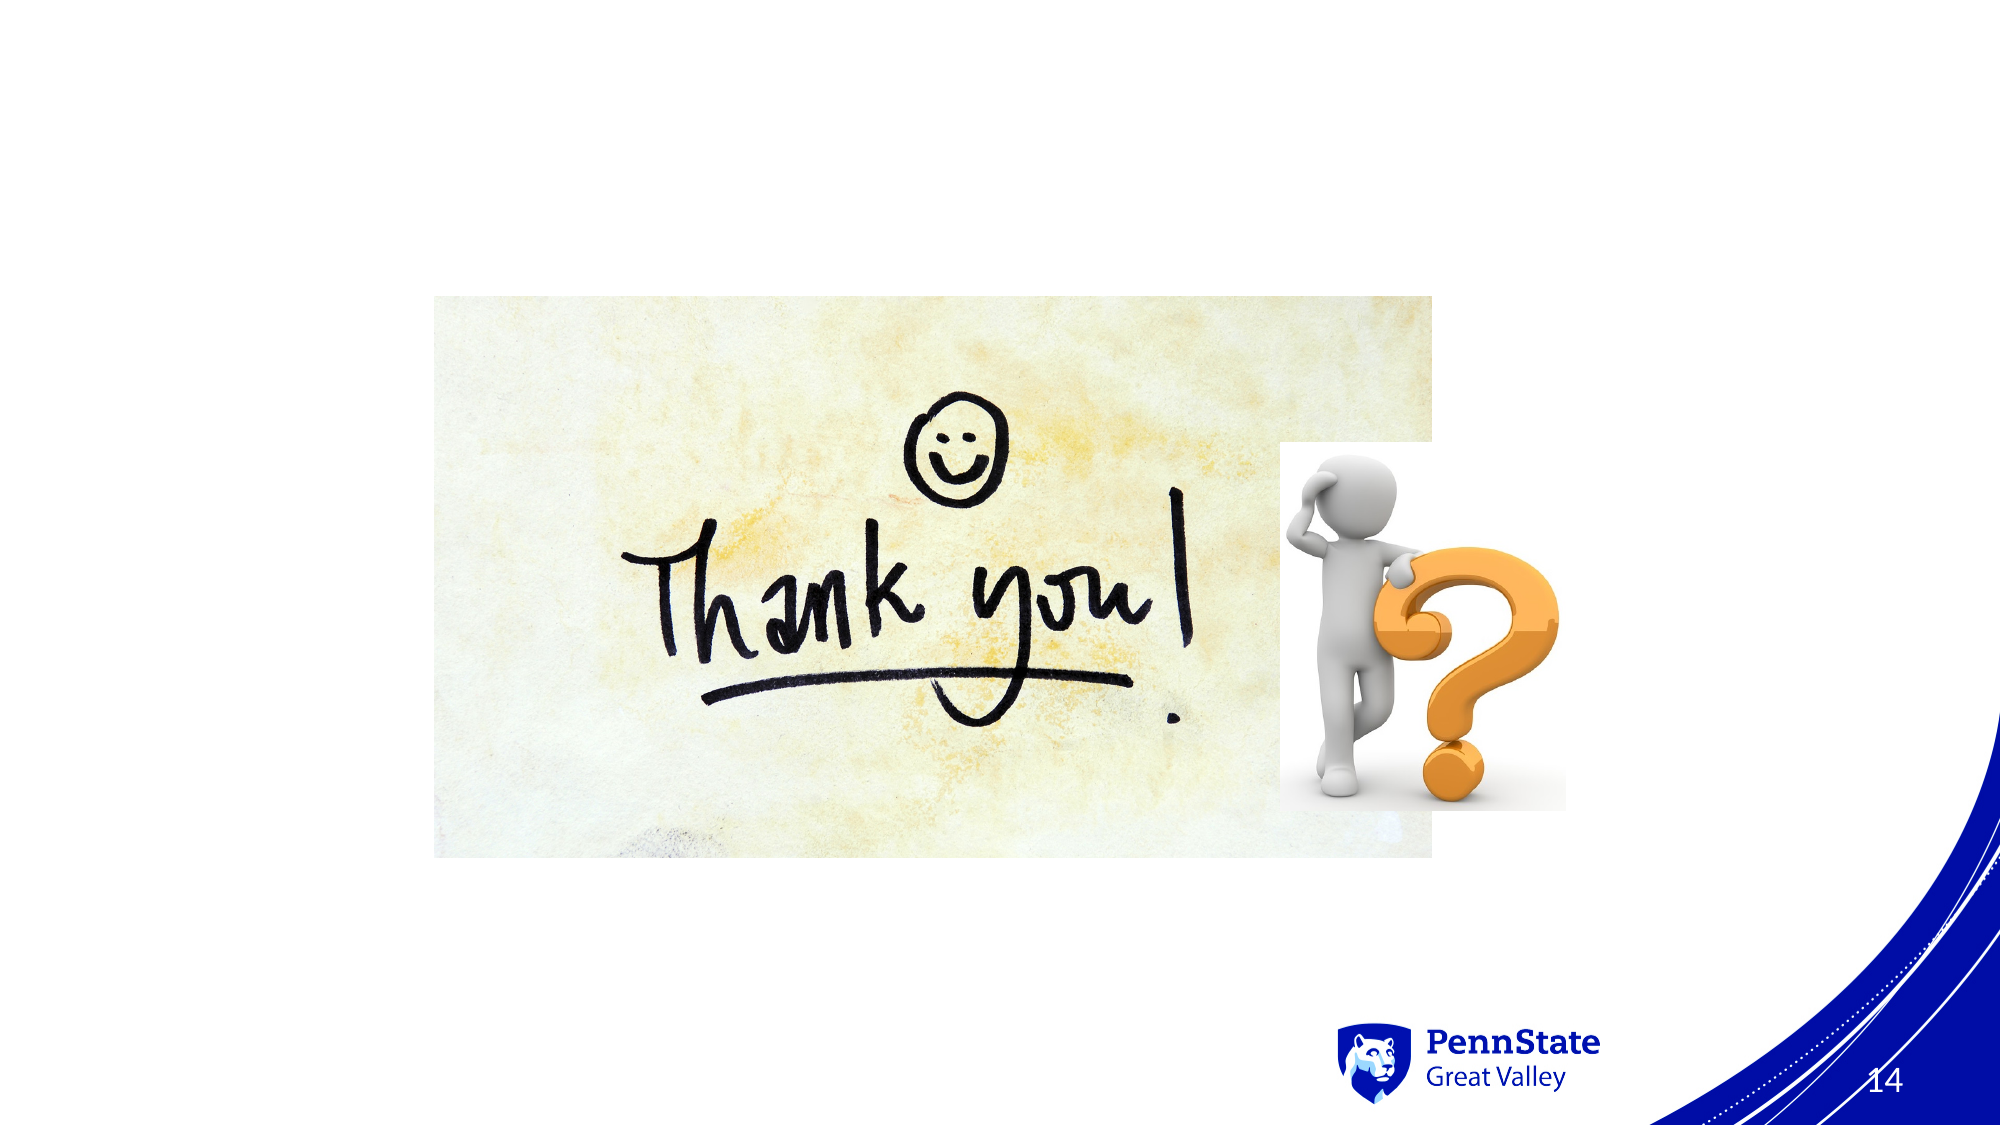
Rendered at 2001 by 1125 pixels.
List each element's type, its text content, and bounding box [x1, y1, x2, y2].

list TIME FOR DEMO [137, 228, 1863, 1014]
picture [0, 0, 2000, 1125]
